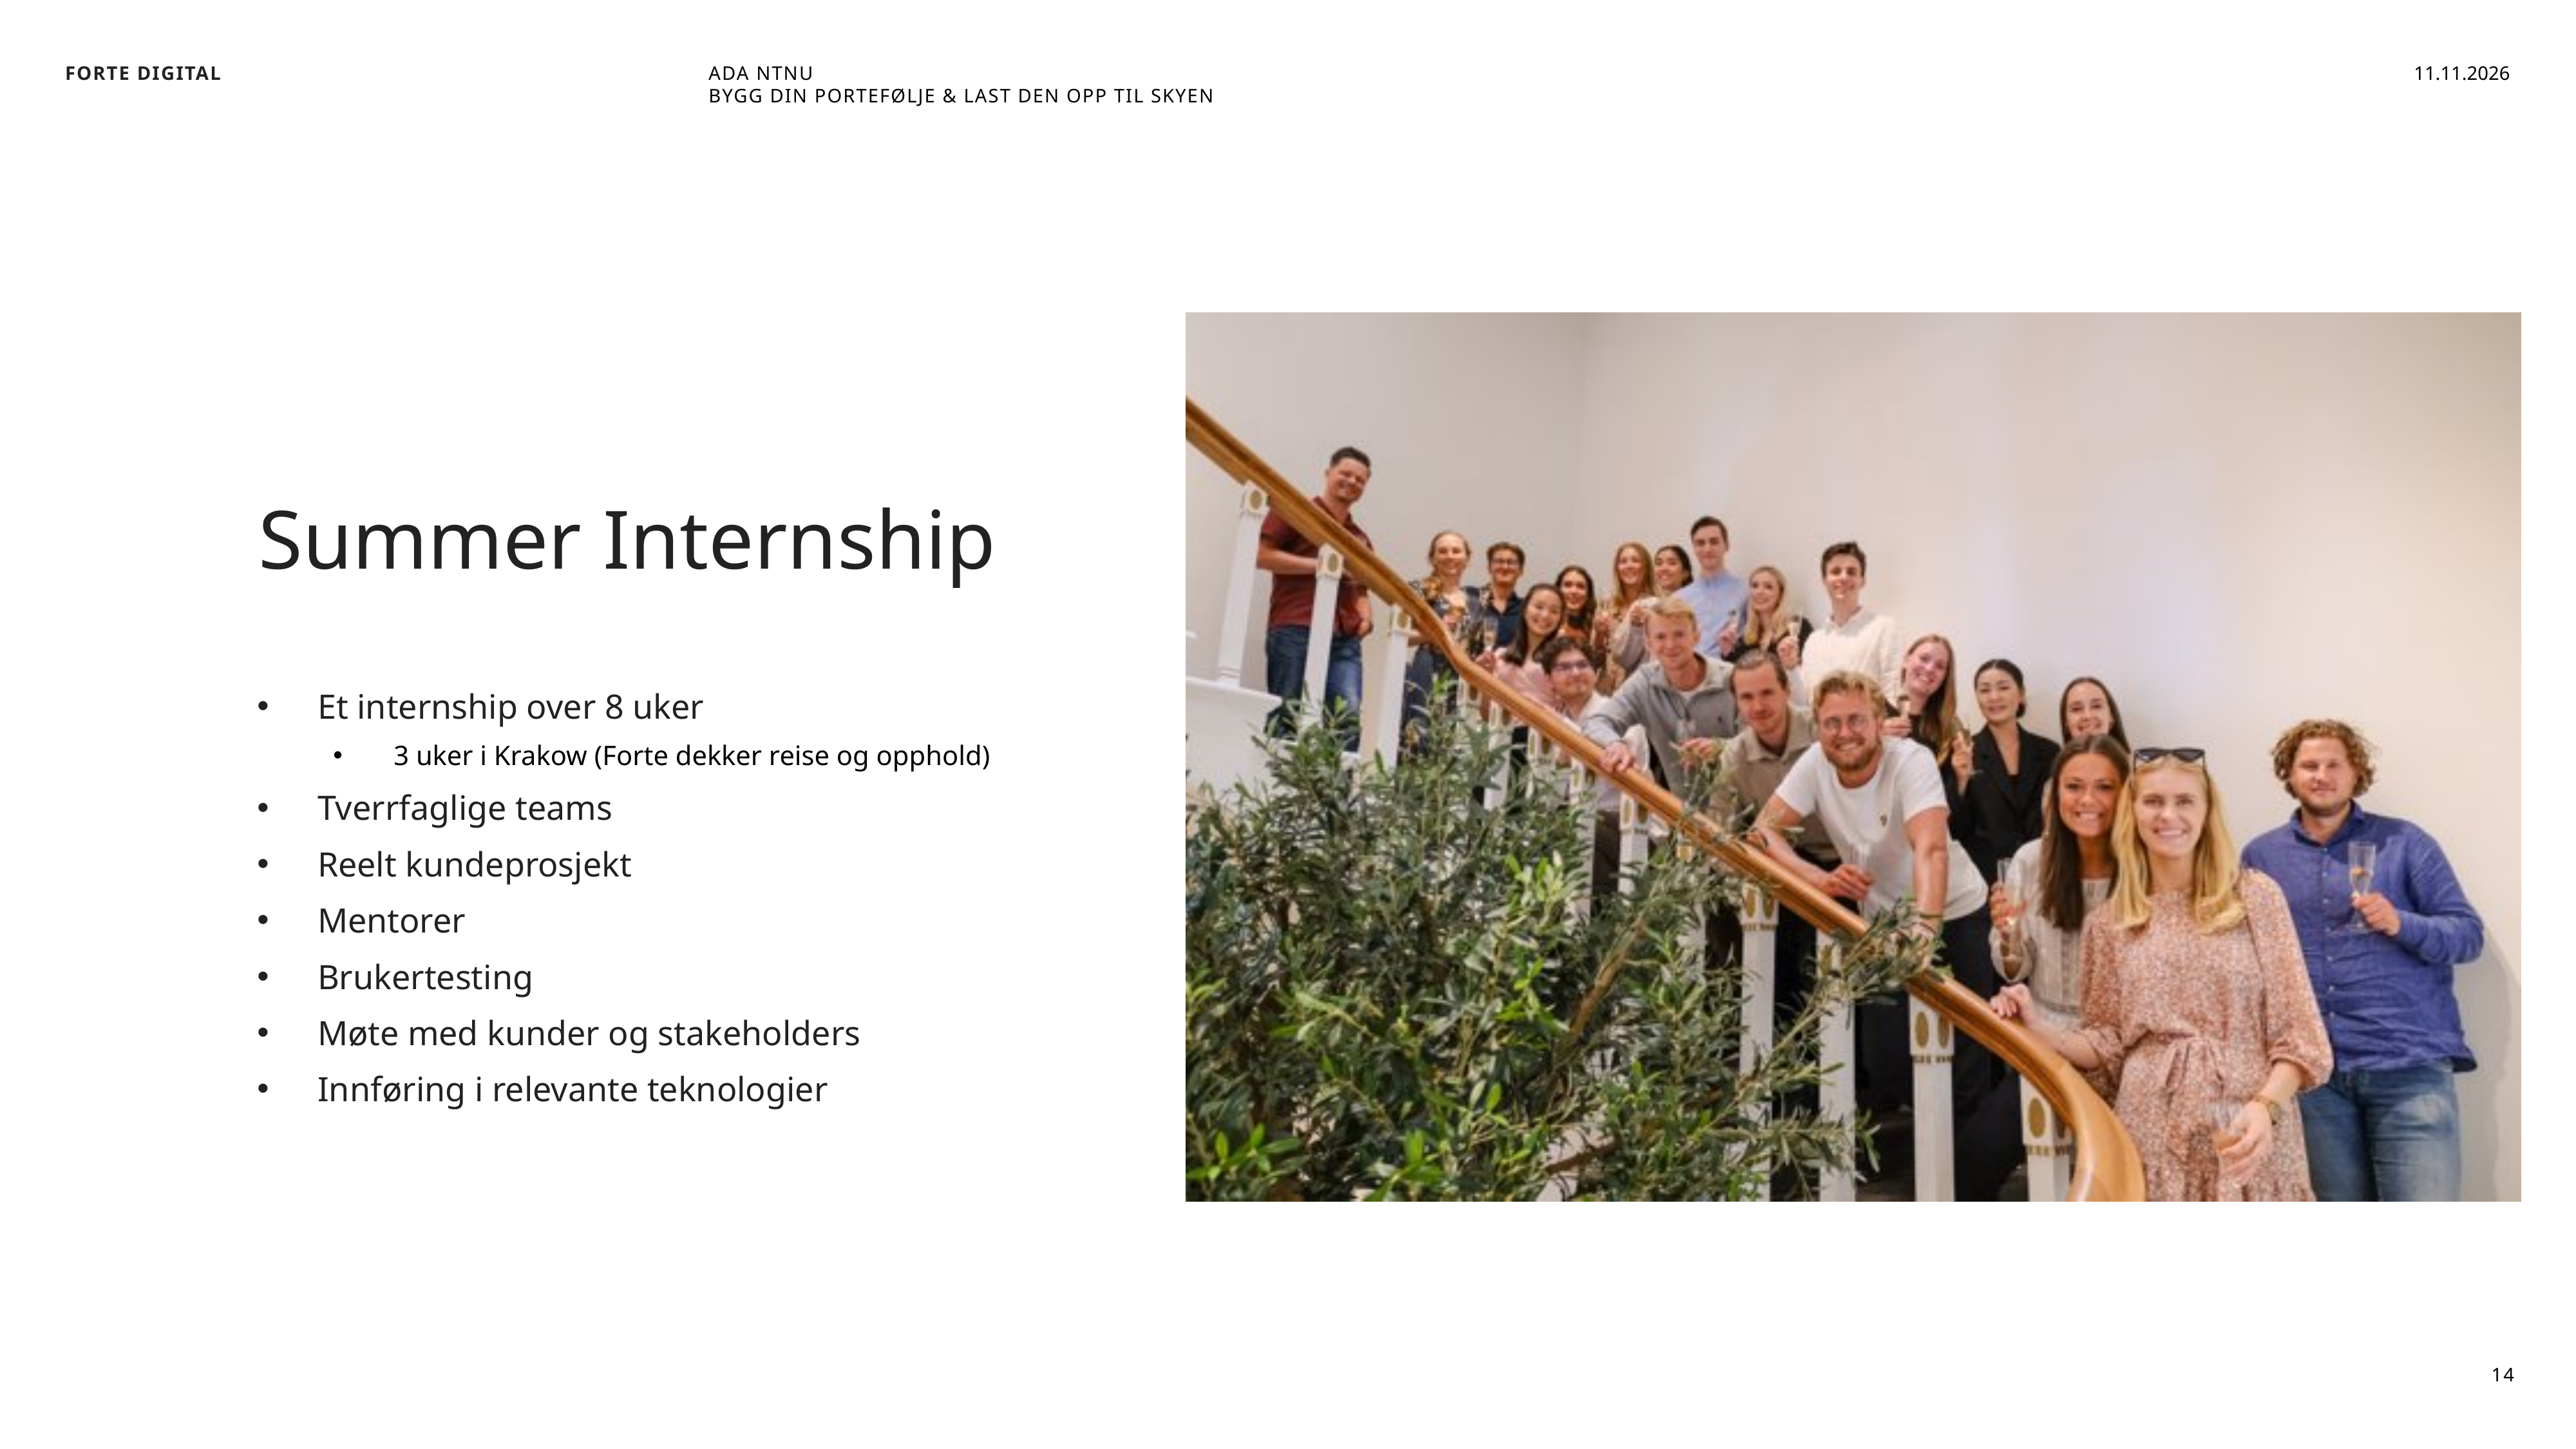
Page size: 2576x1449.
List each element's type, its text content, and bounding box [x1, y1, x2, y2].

slide_number 14 [2489, 1365, 2515, 1389]
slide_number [2397, 61, 2510, 83]
picture [1185, 312, 2521, 1202]
list ADA NTNU Bygg din portefølje & Last den opp til skyen [708, 61, 1812, 108]
list Et internship over 8 uker 3 uker i Krakow (Forte dekker reise og opphold) Tverrfaglige teams Reelt kundeprosjekt Mentorer Brukertesting Møte med kunder og stakeholders Innføring i relevante teknologier [256, 669, 1171, 1202]
list Summer Internship [258, 184, 1931, 586]
